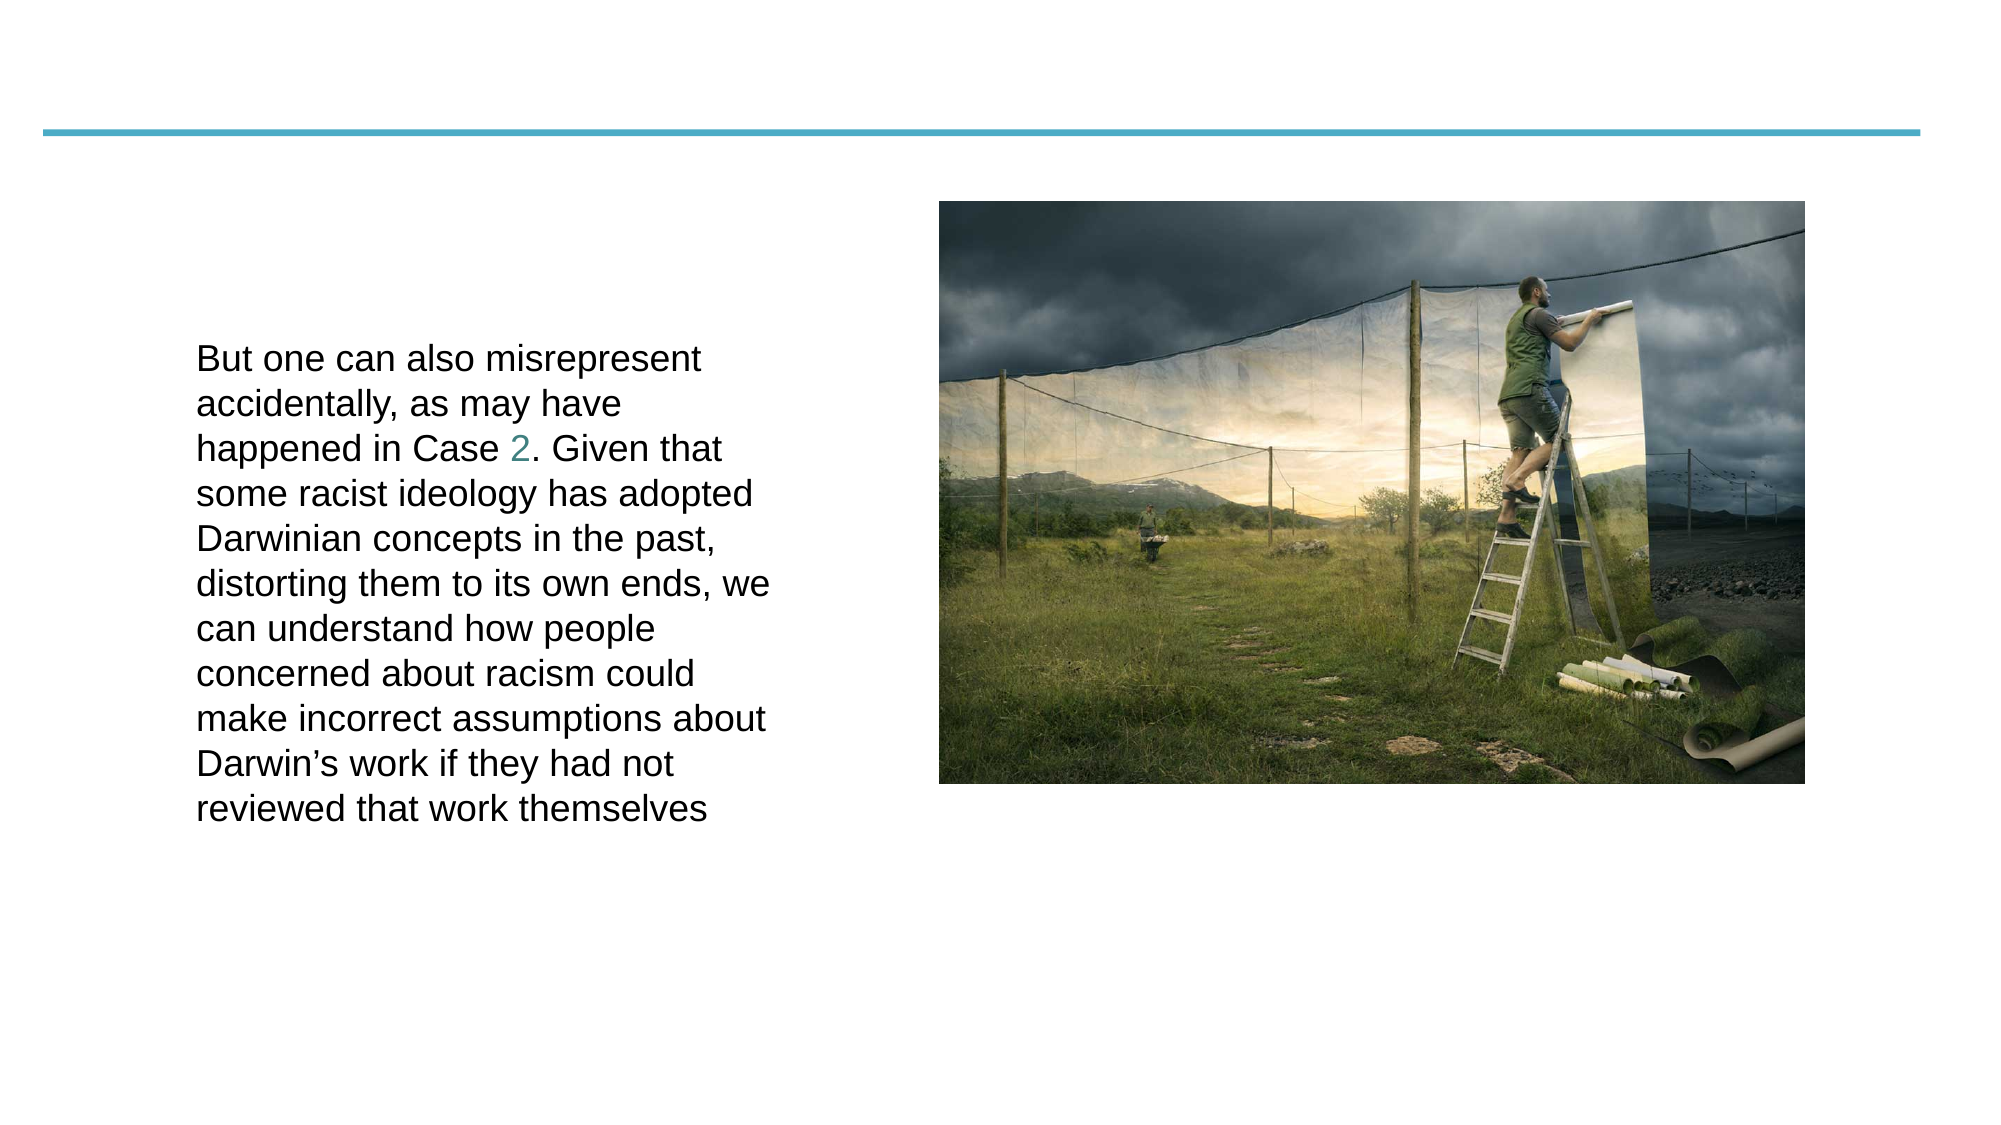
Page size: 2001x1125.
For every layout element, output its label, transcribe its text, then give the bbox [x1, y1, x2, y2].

text_box [41, 127, 1922, 138]
text_box But one can also misrepresent accidentally, as may have happened in Case 2. Given that some racist ideology has adopted Darwinian concepts in the past, distorting them to its own ends, we can understand how people concerned about racism could make incorrect assumptions about Darwin’s work if they had not reviewed that work themselves [181, 326, 796, 837]
picture [939, 200, 1805, 784]
